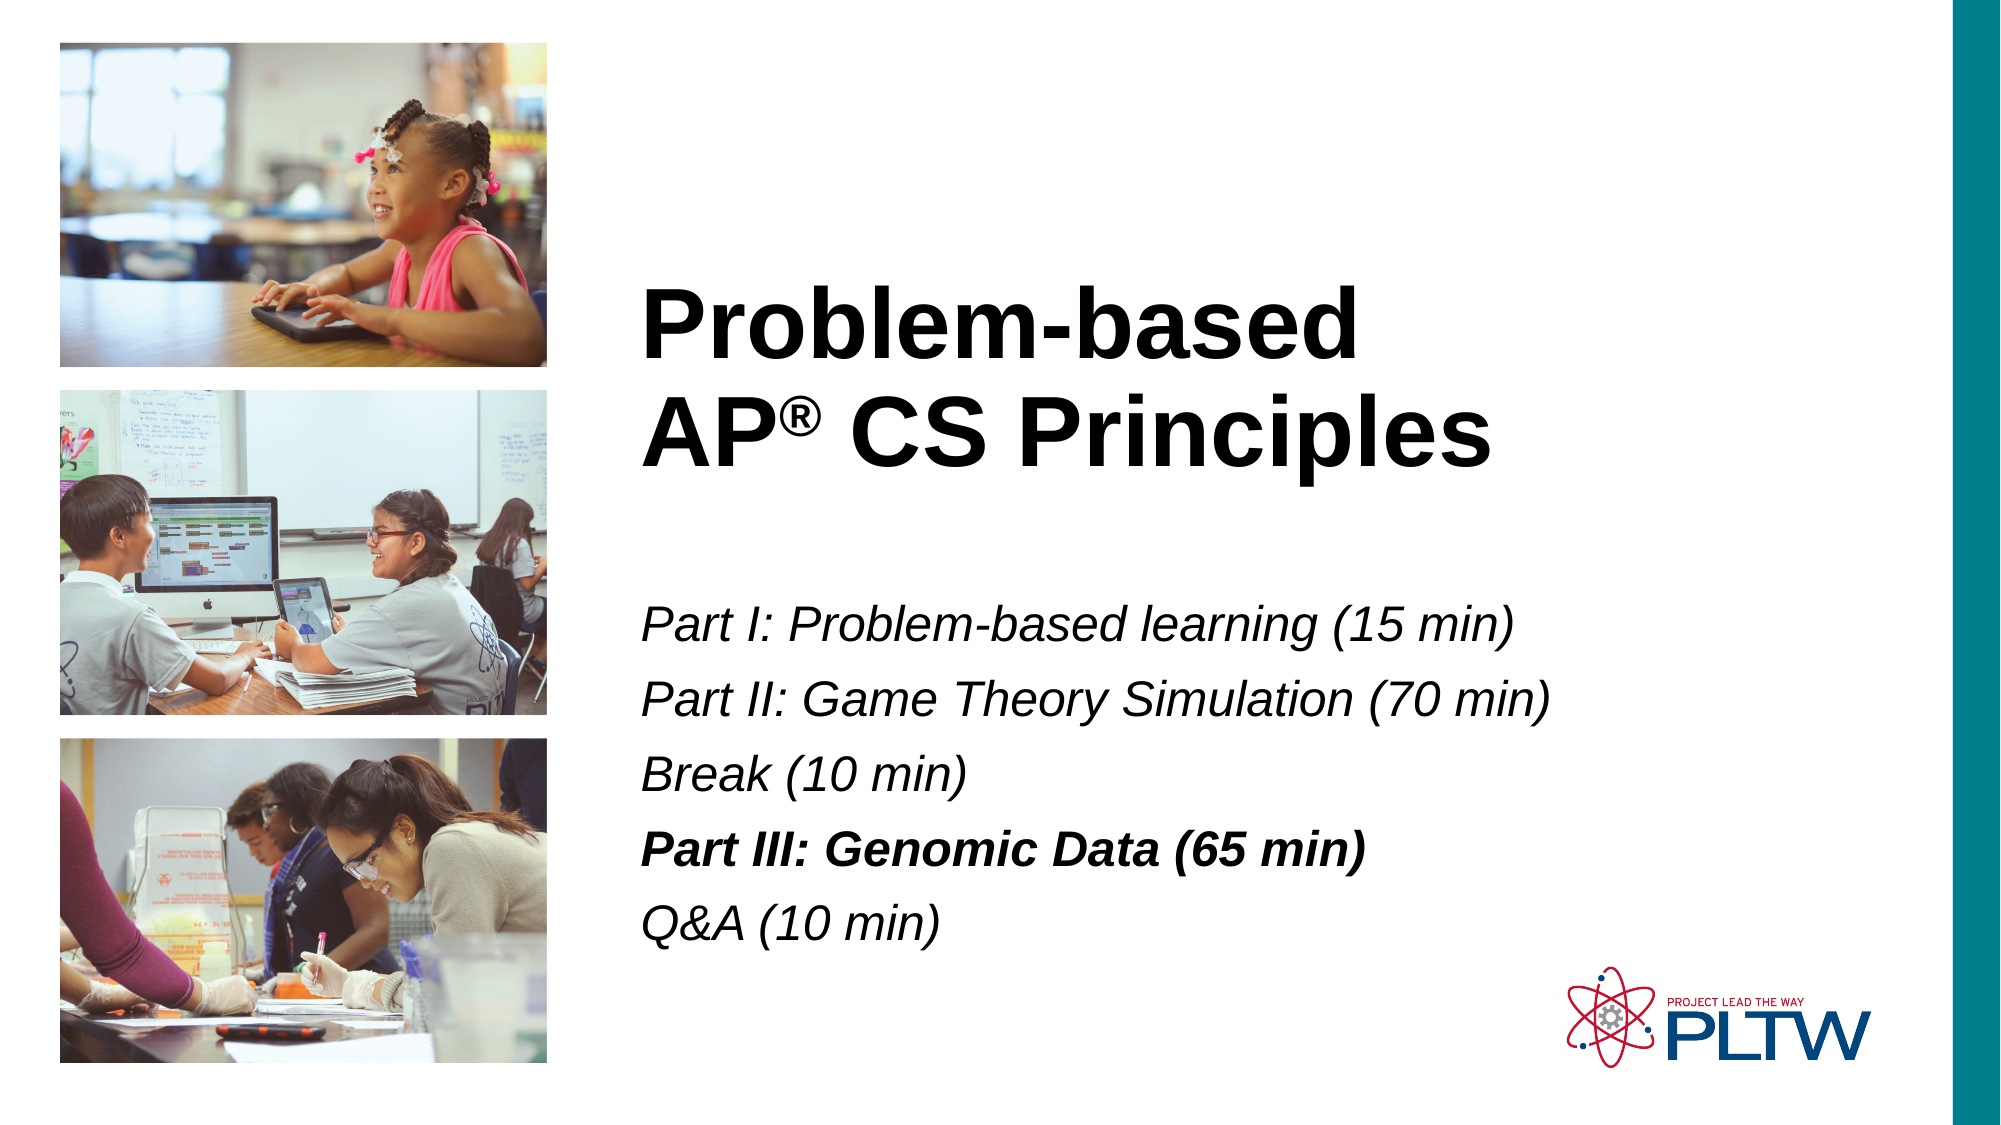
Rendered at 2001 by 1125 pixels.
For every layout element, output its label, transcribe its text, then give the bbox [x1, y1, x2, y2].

picture [0, 0, 2001, 1125]
title Problem-based AP® CS Principles [625, 184, 1870, 576]
subtitle Part I: Problem-based learning (15 min) Part II: Game Theory Simulation (70 min) Break (10 min) Part III: Genomic Data (65 min) Q&A (10 min) [625, 590, 1870, 963]
